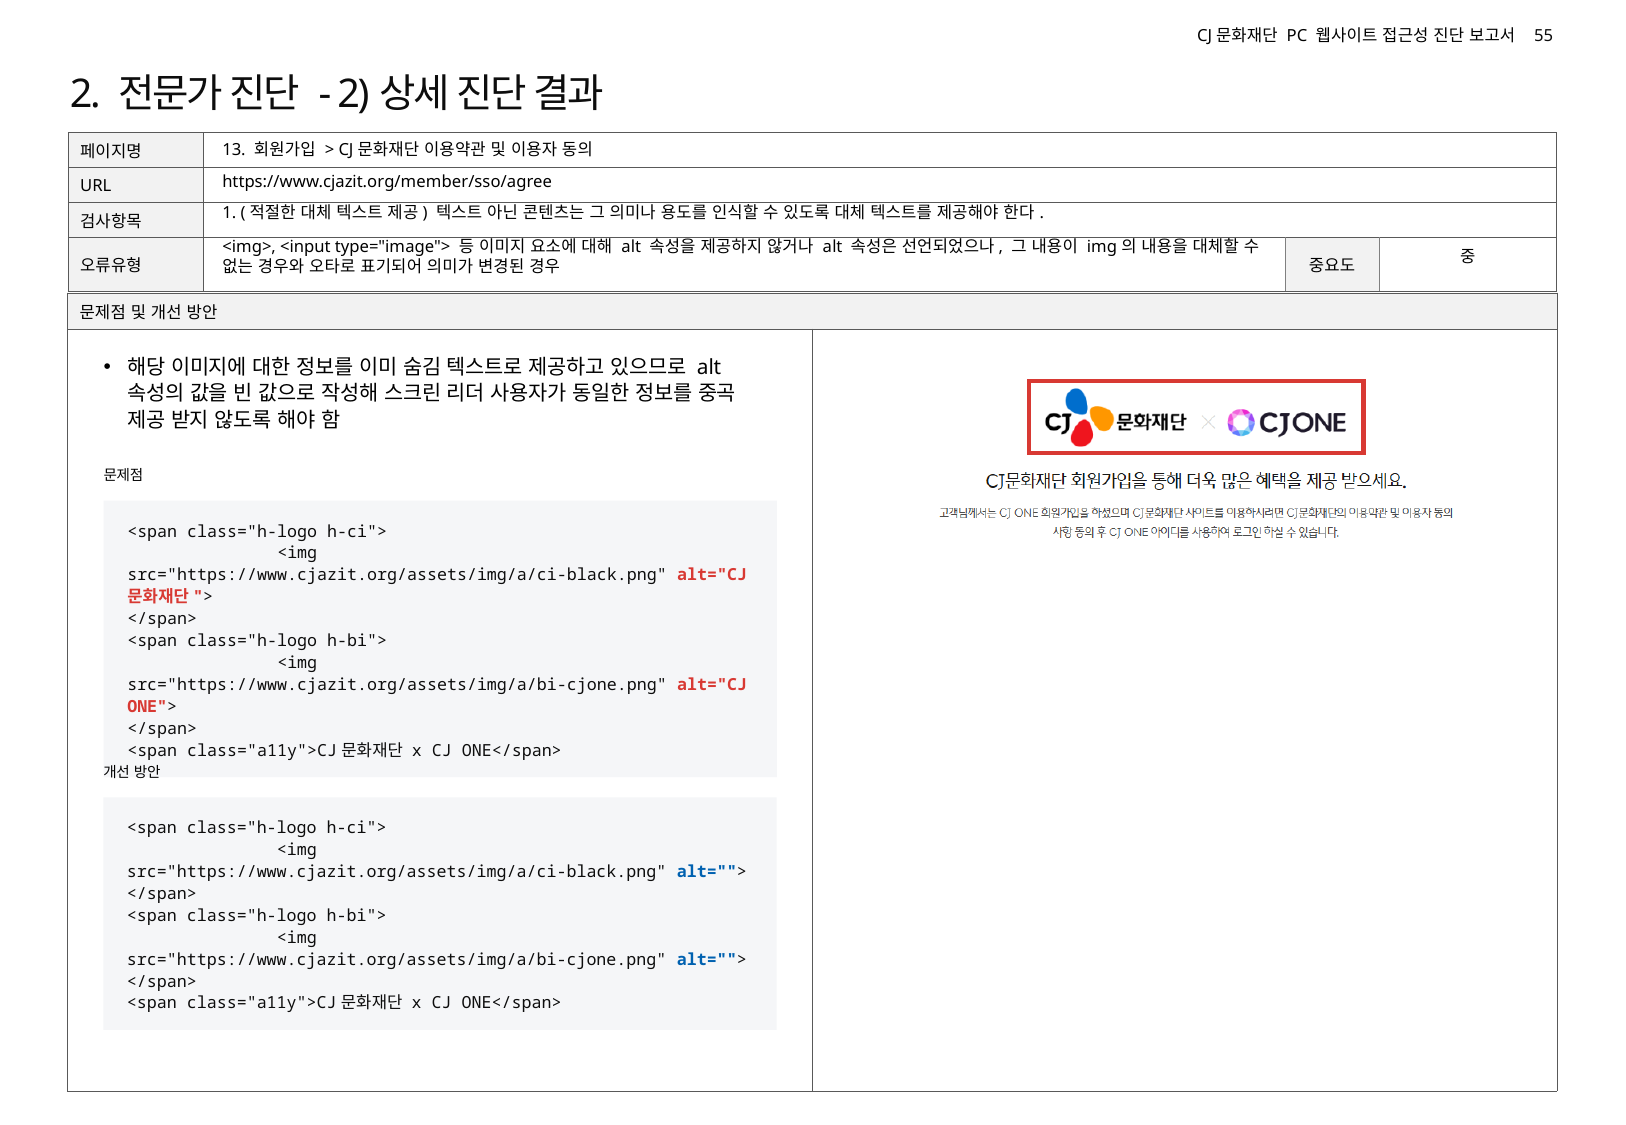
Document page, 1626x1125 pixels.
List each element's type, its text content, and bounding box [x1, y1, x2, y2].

list 해당 이미지에 대한 정보를 이미 숨김 텍스트로 제공하고 있으므로 alt 속성의 값을 빈 값으로 작성해 스크린 리더 사용자가 동일한 정보를 중곡 제공 받지 않도록 해야 함 [103, 352, 777, 455]
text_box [103, 762, 777, 1032]
list 중 [1379, 228, 1557, 283]
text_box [103, 466, 777, 736]
list 1. (적절한 대체 텍스트 제공) 텍스트 아닌 콘텐츠는 그 의미나 용도를 인식할 수 있도록 대체 텍스트를 제공해야 한다. [207, 196, 1557, 229]
list <img>, <input type="image"> 등 이미지 요소에 대해 alt 속성을 제공하지 않거나 alt 속성은 선언되었으나, 그 내용이 img의 내용을 대체할 수 없는 경우와 오타로 표기되어 의미가 변경된 경우 [207, 228, 1285, 283]
picture [900, 376, 1467, 563]
title 2. 전문가 진단 - 2)상세 진단 결과 [69, 72, 1126, 117]
list 13. 회원가입 > CJ문화재단 이용약관 및 이용자 동의 [207, 132, 1557, 164]
list https://www.cjazit.org/member/sso/agree [207, 164, 1557, 196]
